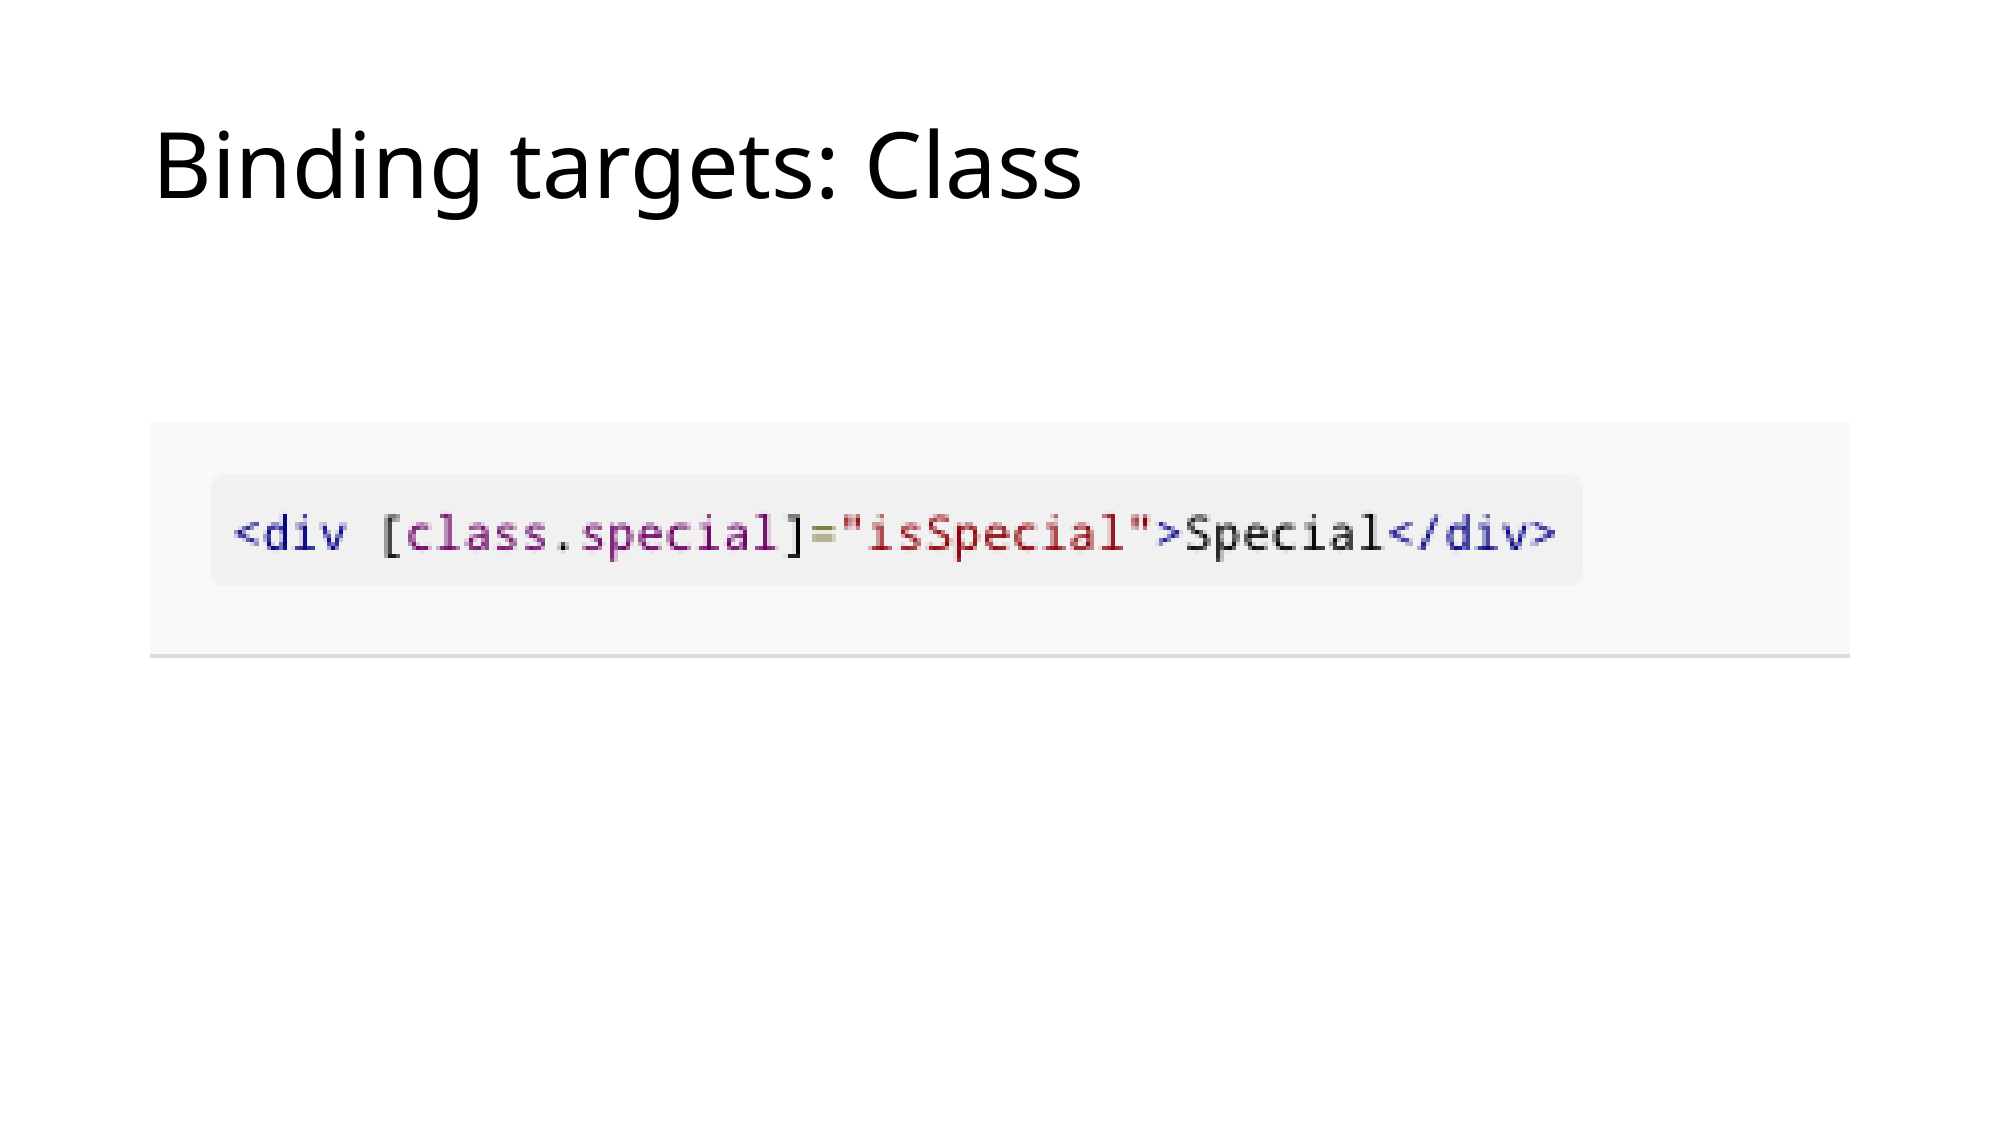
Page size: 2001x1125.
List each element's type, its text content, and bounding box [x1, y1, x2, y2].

title Binding targets: Class [137, 59, 1863, 278]
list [150, 422, 1850, 658]
